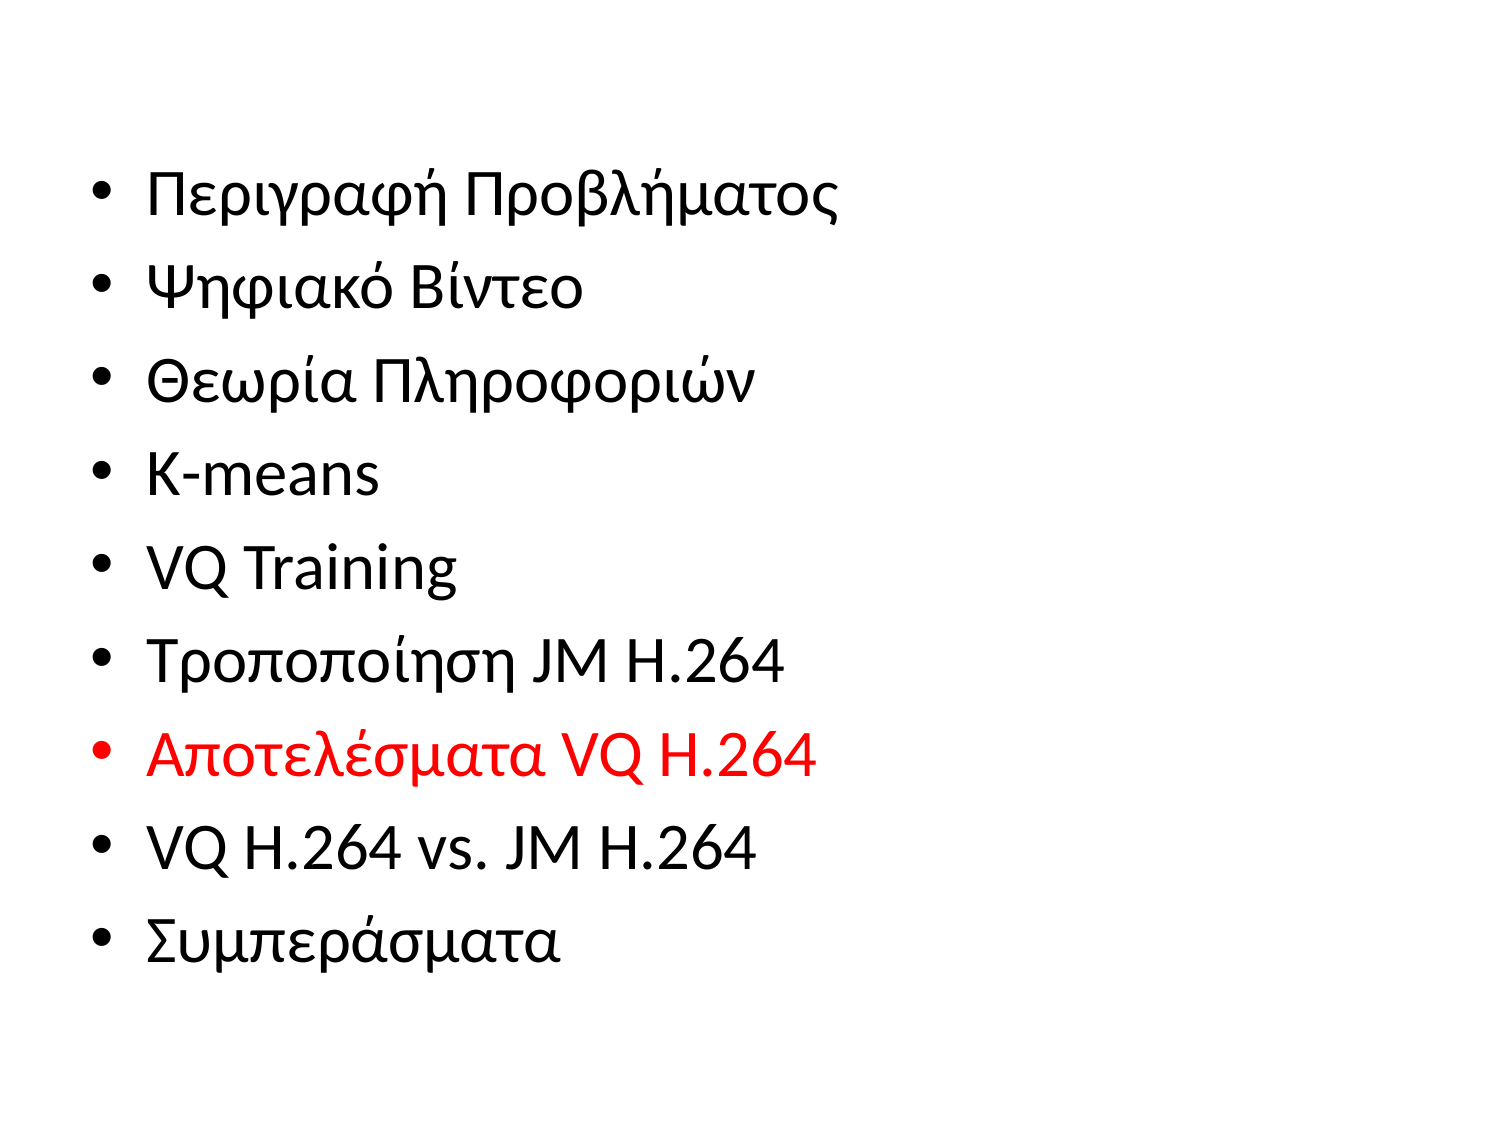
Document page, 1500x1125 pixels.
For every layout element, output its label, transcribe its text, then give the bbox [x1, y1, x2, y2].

list Περιγραφή Προβλήματος Ψηφιακό Βίντεο Θεωρία Πληροφοριών Κ-means VQ Training Τροποποίηση JM H.264 Αποτελέσματα VQ H.264 VQ H.264 vs. JM H.264 Συμπεράσματα [75, 0, 1425, 1125]
